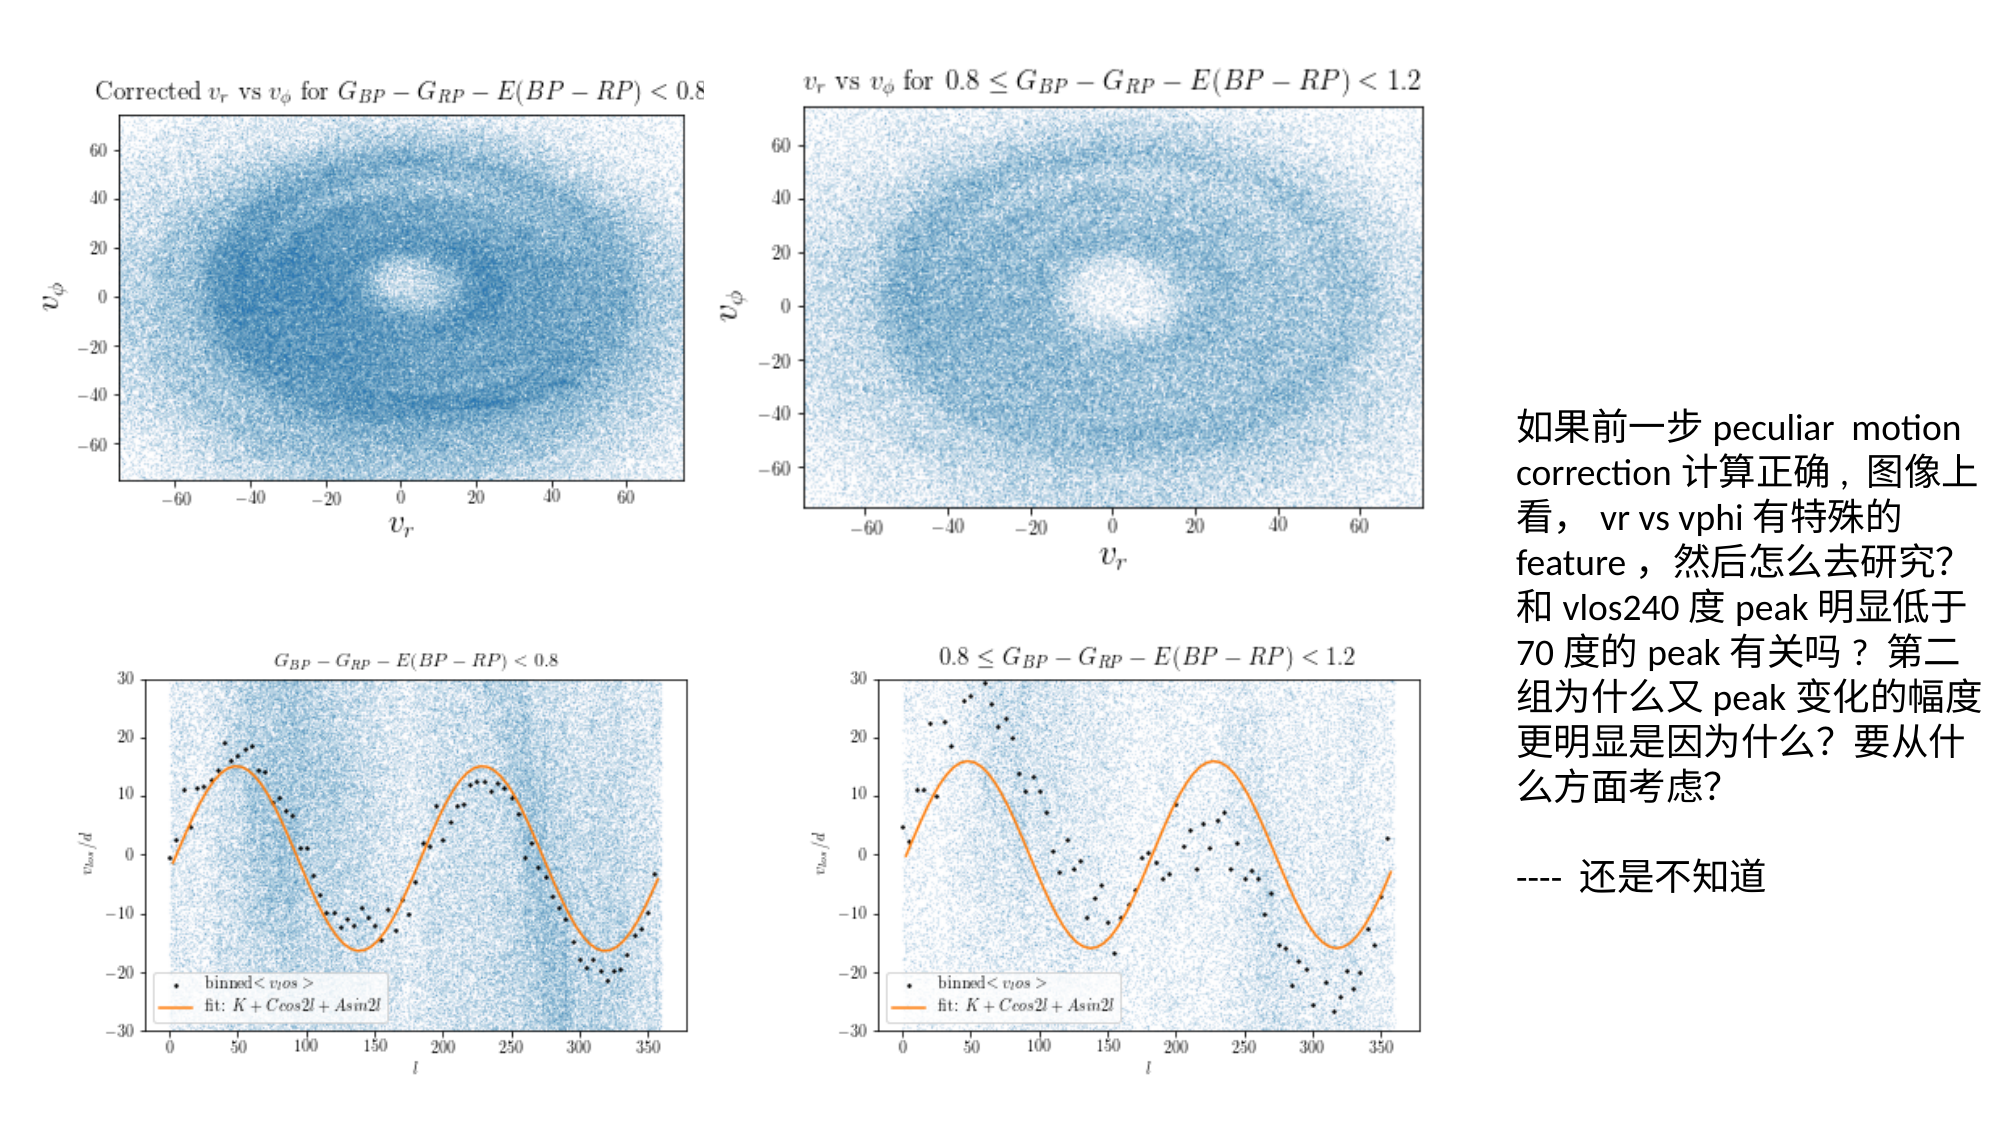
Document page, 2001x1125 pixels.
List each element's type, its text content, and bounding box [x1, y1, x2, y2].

picture [28, 42, 1502, 574]
text_box 如果前一步peculiar motion correction计算正确, 图像上看，vr vs vphi有特殊的feature，然后怎么去研究？和vlos240度peak明显低于70度的peak有关吗? 第二组为什么又peak变化的幅度更明显是因为什么？要从什么方面考虑？ ---- 还是不知道 [1501, 395, 2000, 906]
picture [58, 623, 756, 1089]
picture [791, 623, 1489, 1089]
